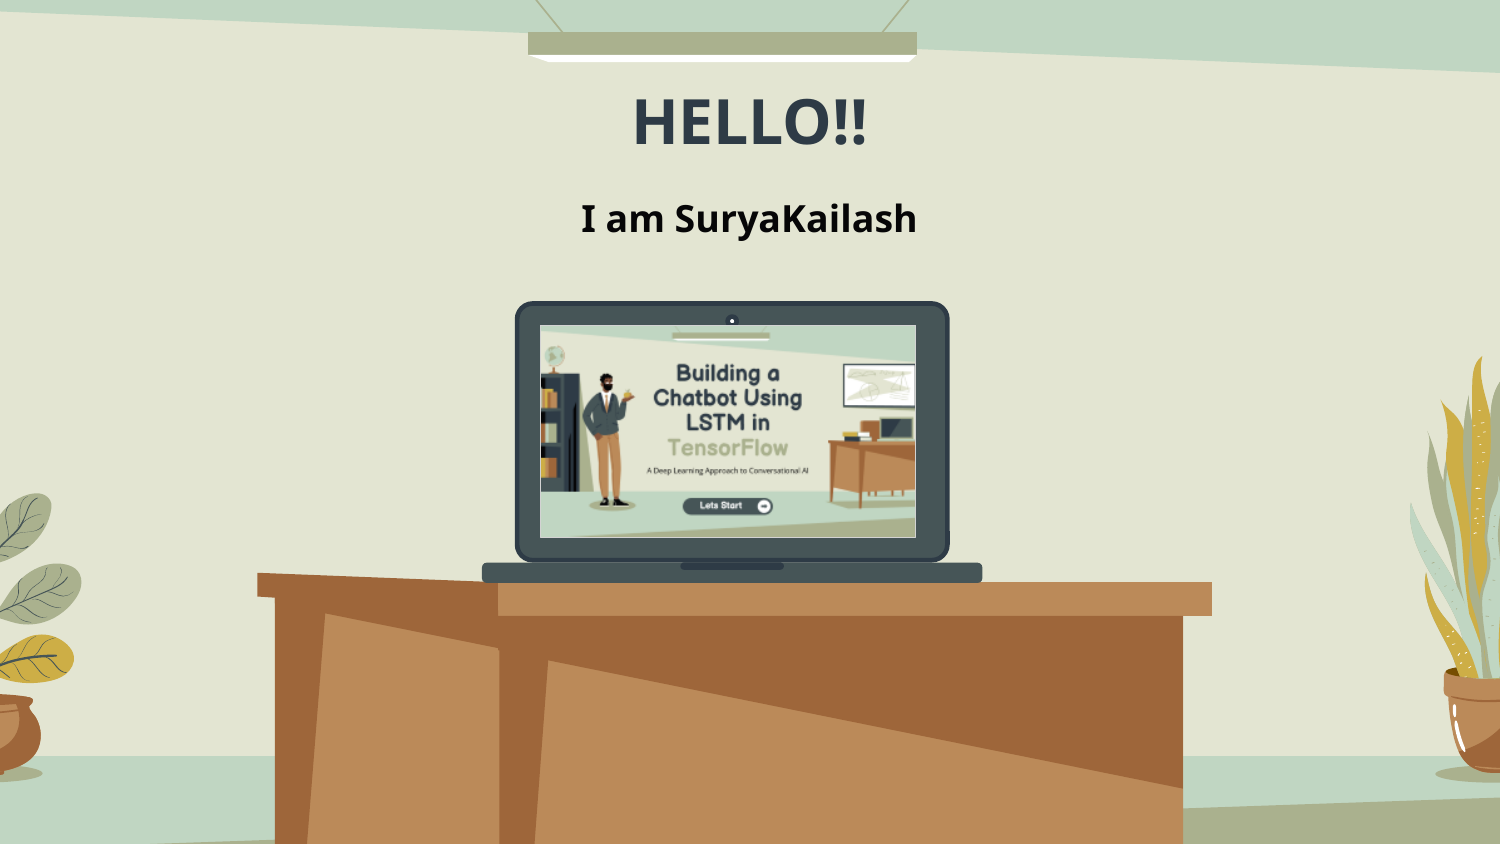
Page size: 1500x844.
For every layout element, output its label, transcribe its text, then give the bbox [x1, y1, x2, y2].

subtitle I am SuryaKailash [118, 174, 1382, 262]
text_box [481, 303, 983, 584]
title HELLO!! [118, 86, 1382, 154]
